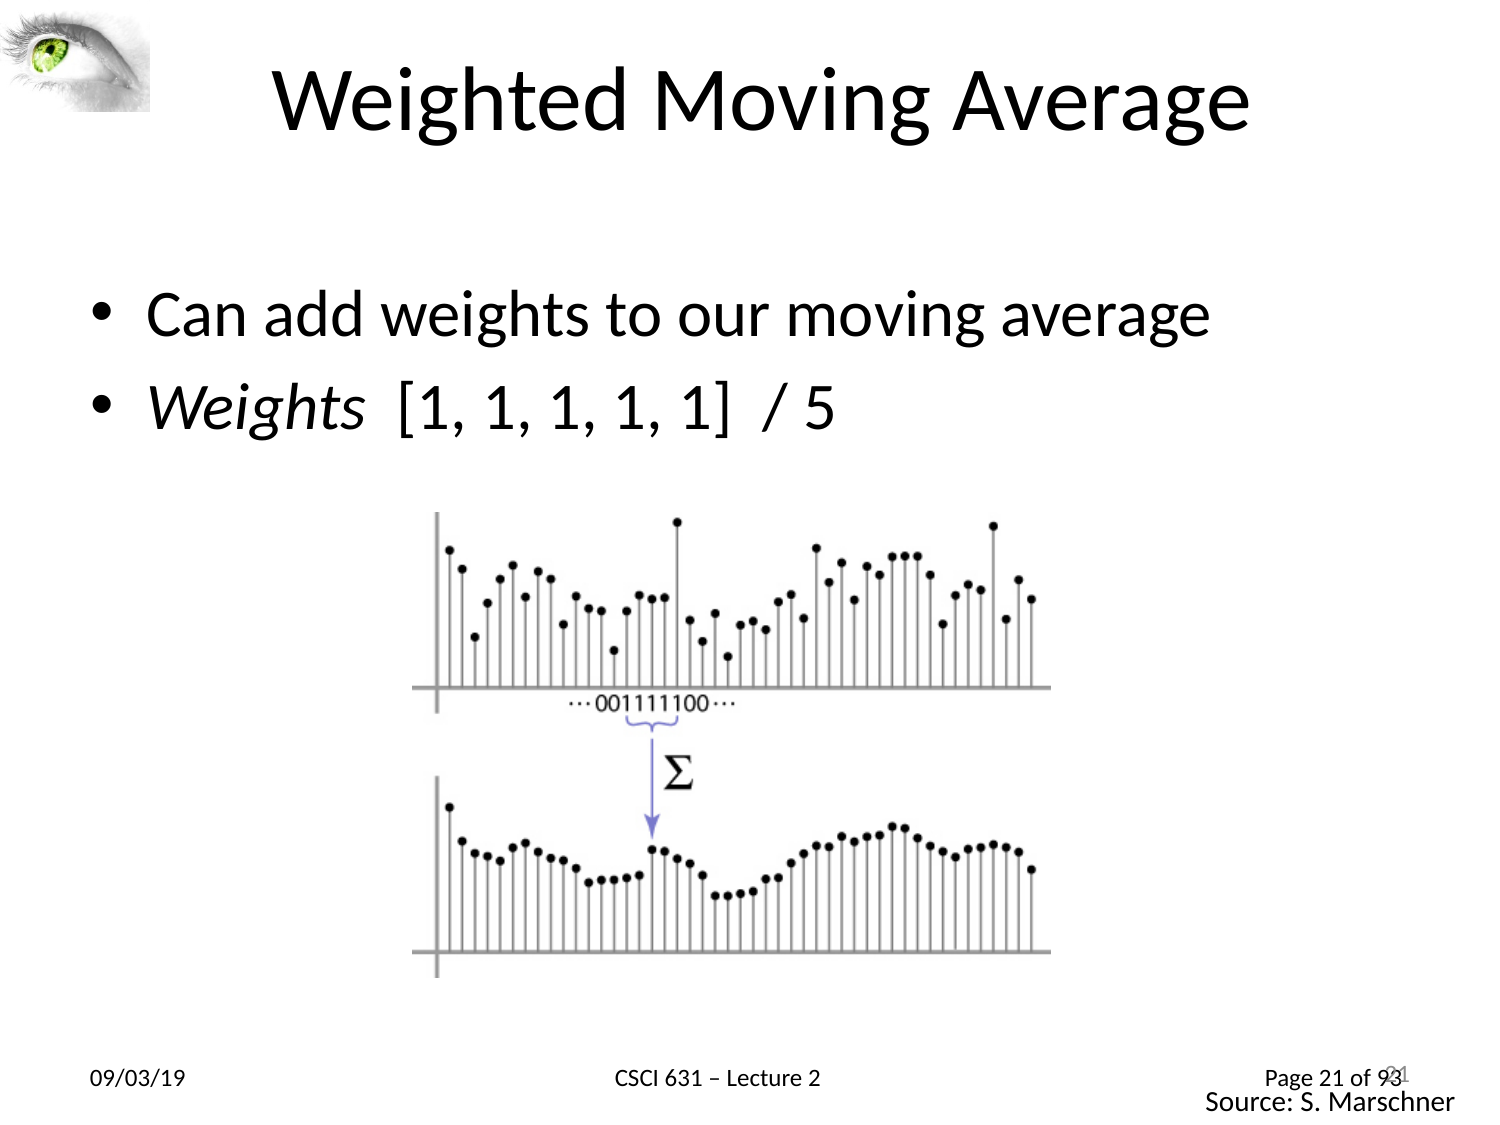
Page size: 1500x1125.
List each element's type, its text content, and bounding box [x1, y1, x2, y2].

picture [412, 512, 1051, 978]
title Weighted Moving Average [87, 0, 1438, 188]
picture [0, 0, 87, 112]
list Can add weights to our moving average Weights [1, 1, 1, 1, 1] / 5 [75, 262, 1425, 1005]
text_box Source: S. Marschner [1190, 1074, 1471, 1125]
slide_number 21 [1074, 1042, 1425, 1103]
